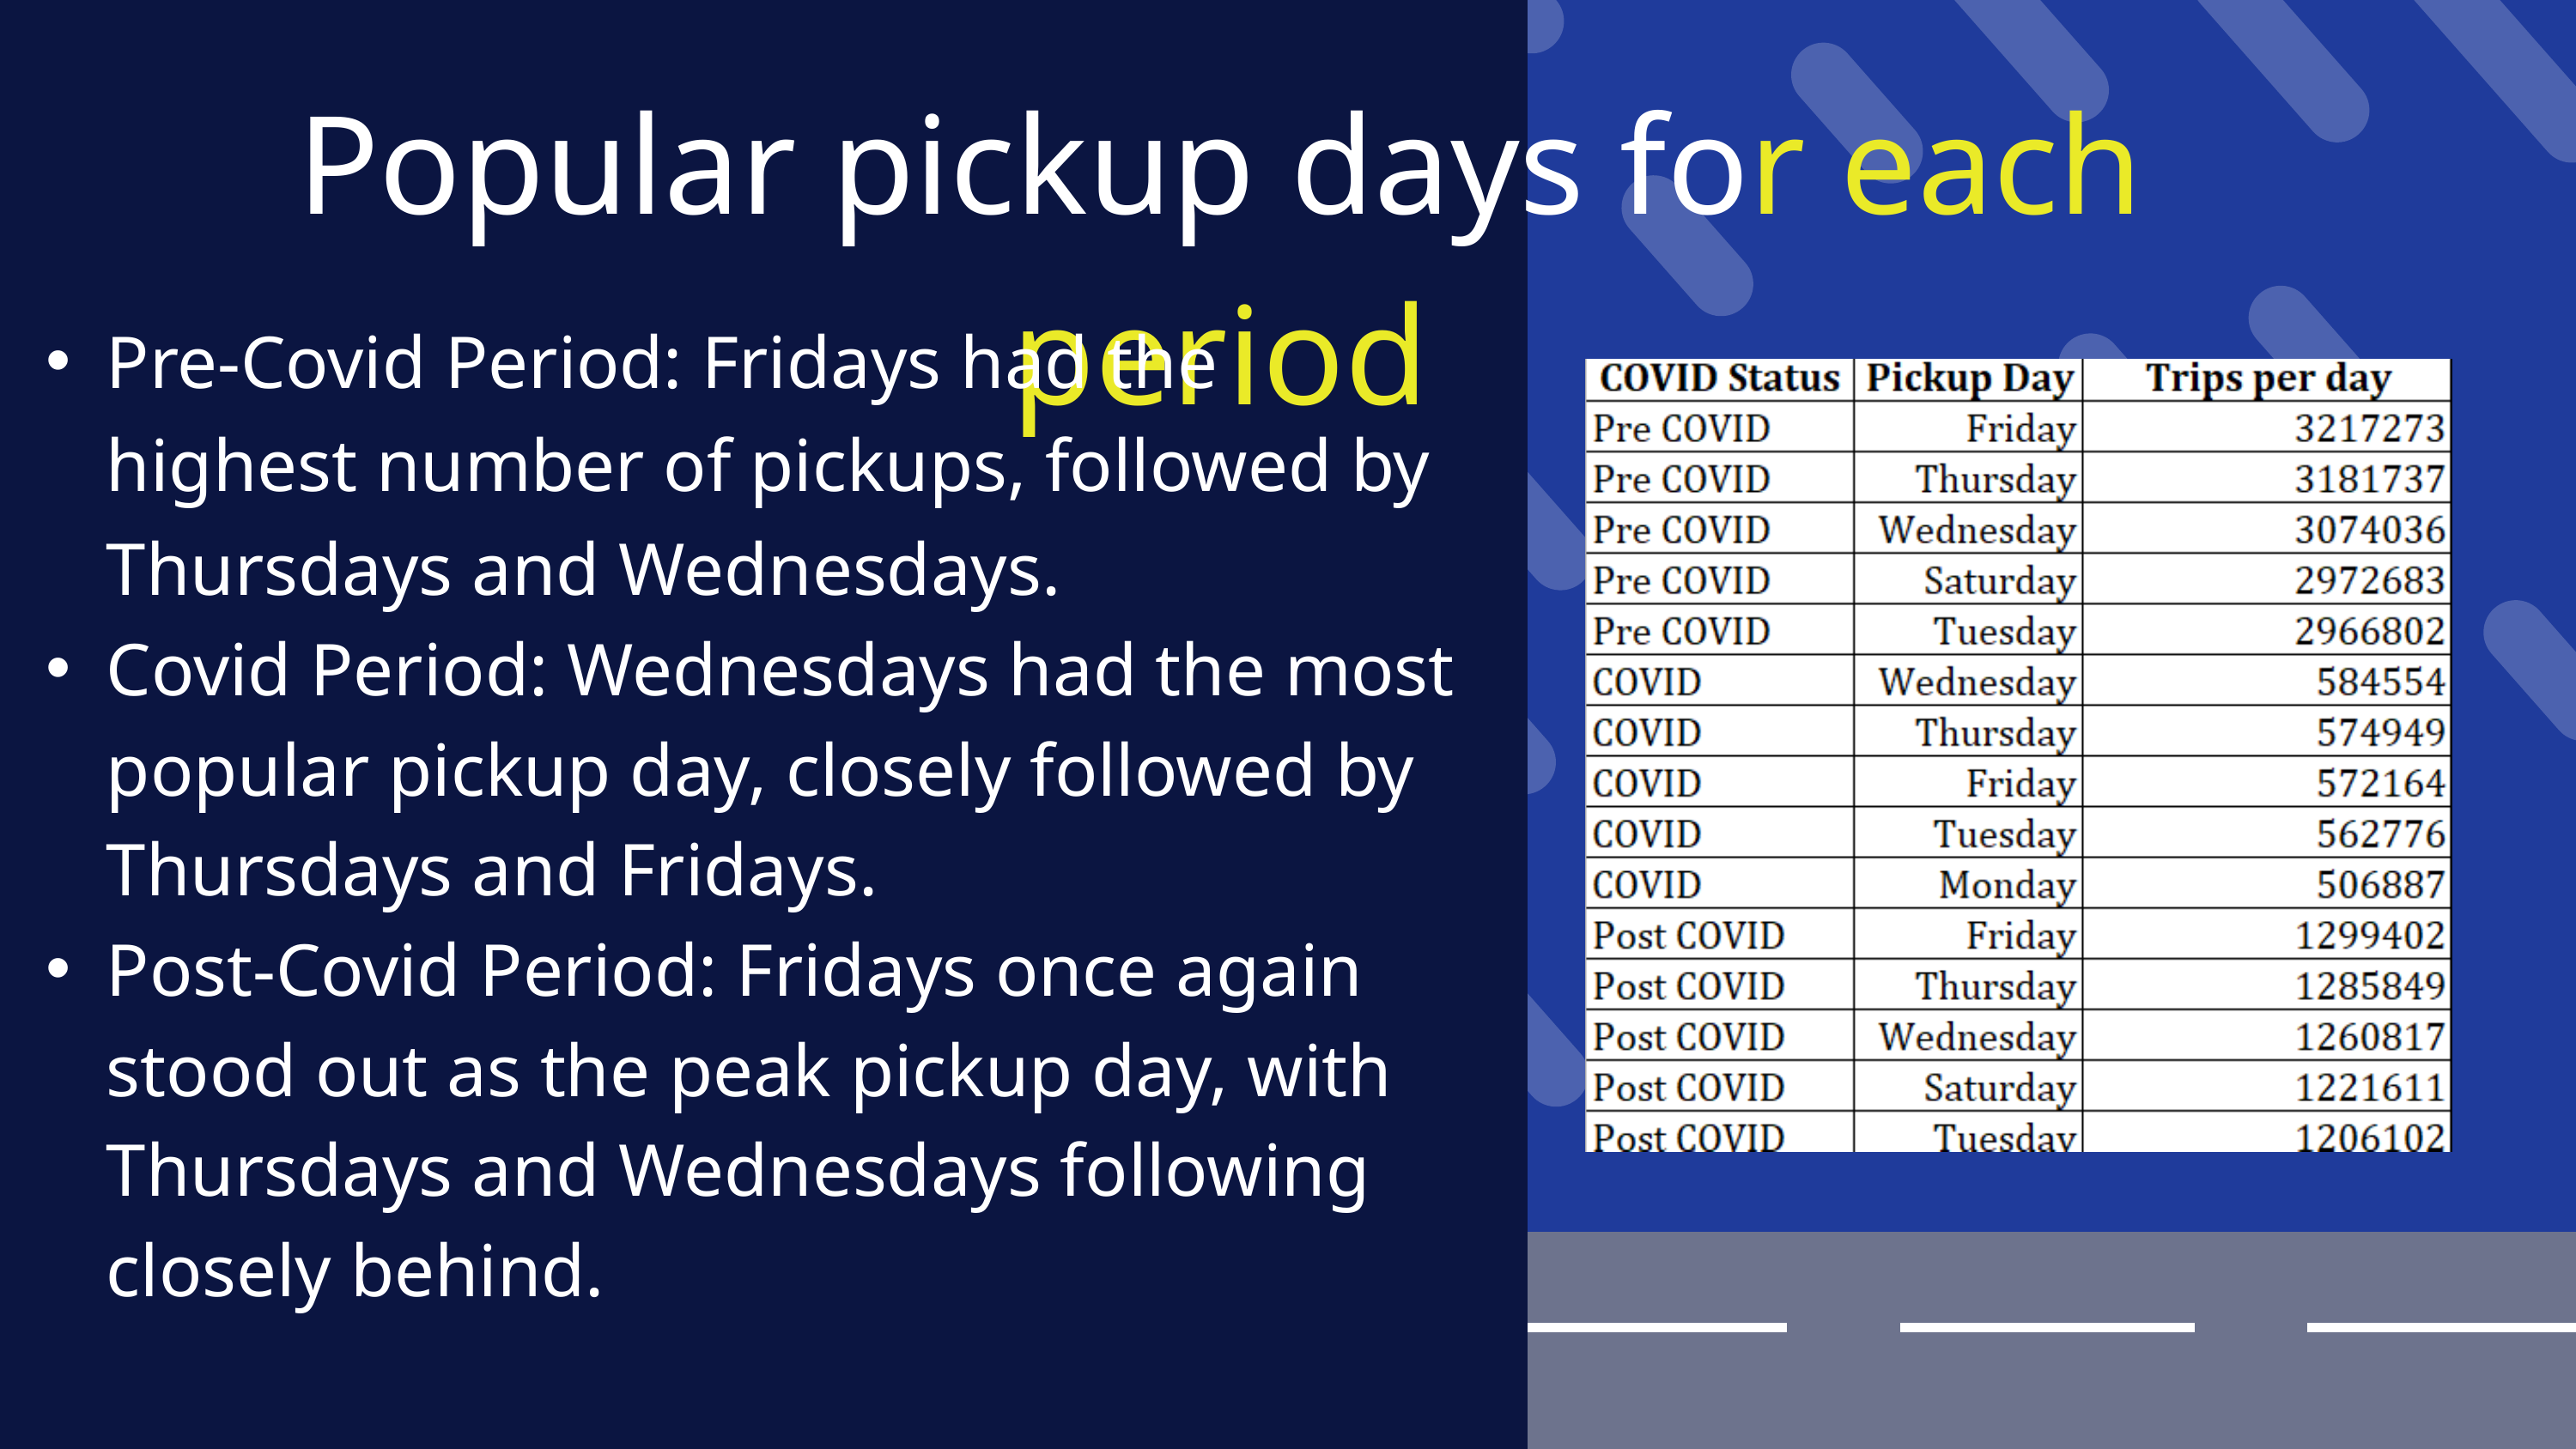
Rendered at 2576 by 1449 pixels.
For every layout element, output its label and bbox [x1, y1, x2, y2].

text_box [0, 0, 1519, 1449]
text_box [1524, 0, 2576, 1152]
text_box [1524, 1231, 2576, 1449]
